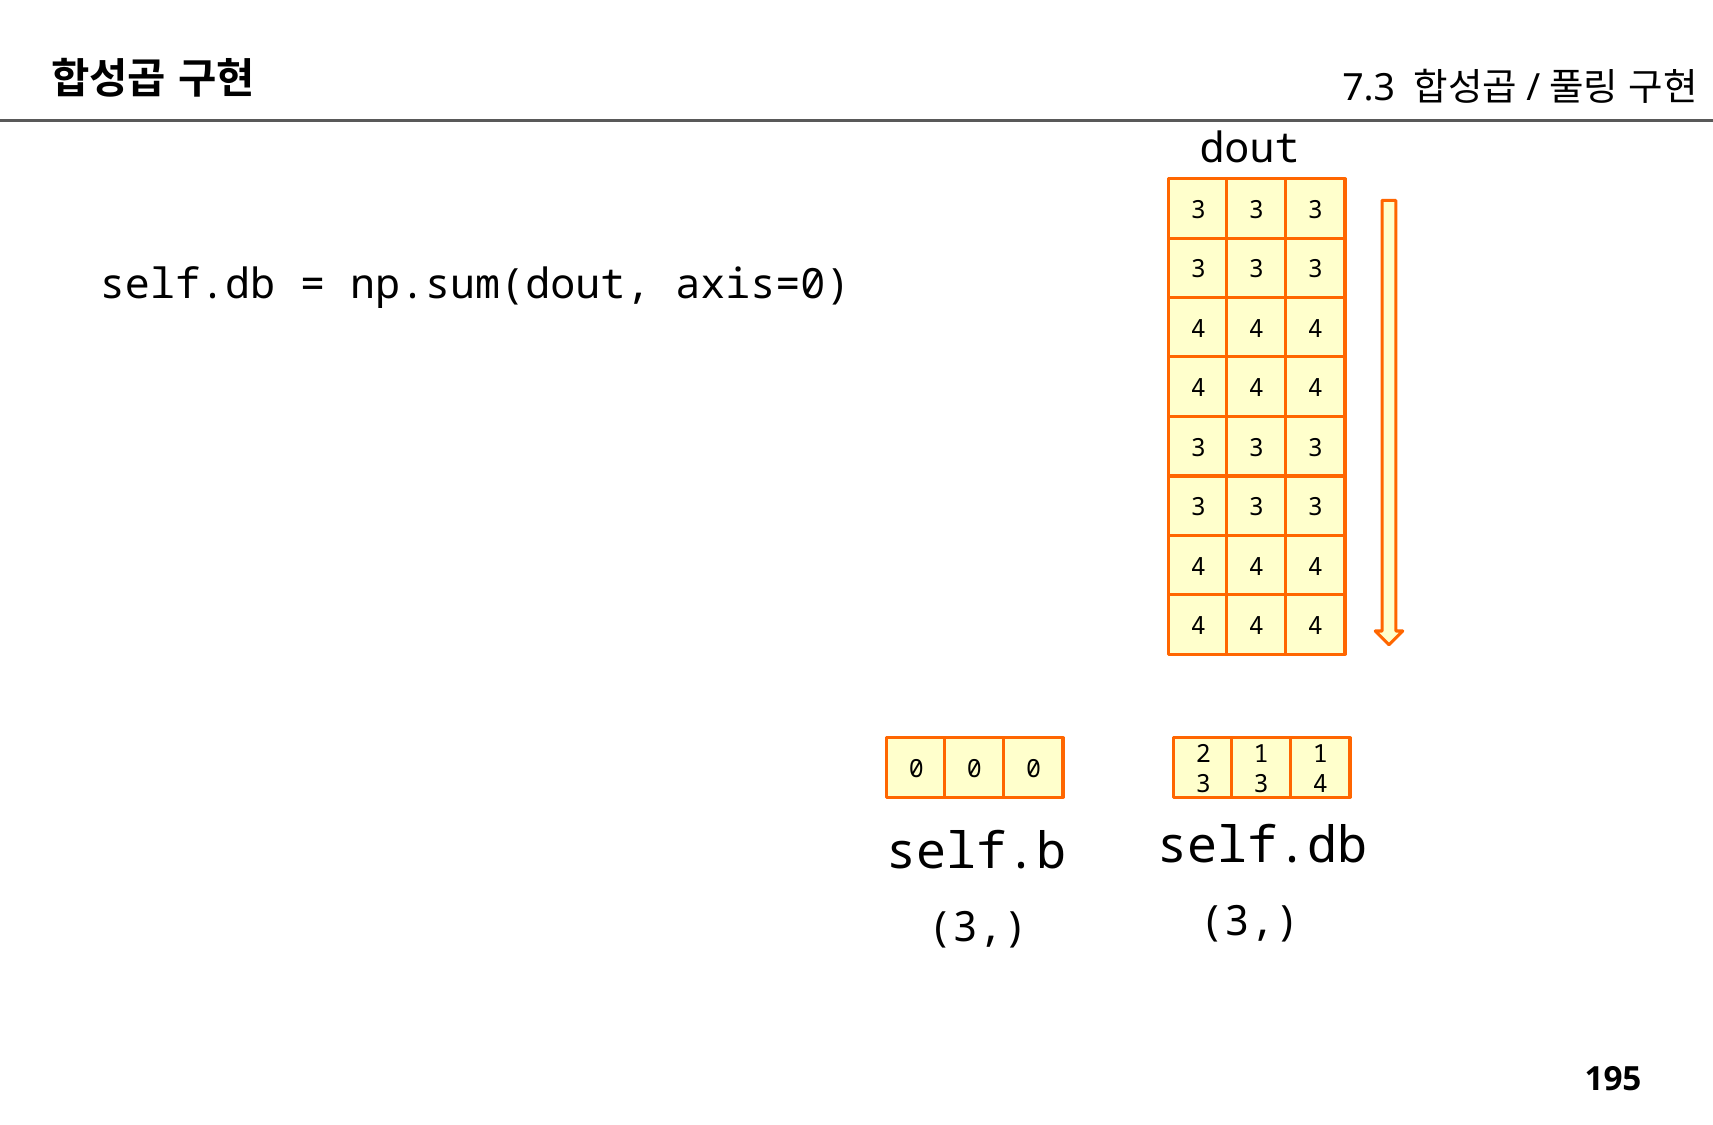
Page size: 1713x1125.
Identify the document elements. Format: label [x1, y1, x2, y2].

text_box [85, 249, 865, 315]
text_box [11, 13, 803, 105]
text_box [1184, 886, 1315, 952]
text_box [1142, 805, 1382, 880]
text_box [1373, 198, 1405, 647]
text_box [916, 44, 1713, 111]
text_box [885, 736, 1065, 799]
text_box [1166, 113, 1347, 656]
text_box [1171, 736, 1352, 799]
text_box [871, 811, 1082, 886]
text_box [913, 892, 1043, 958]
